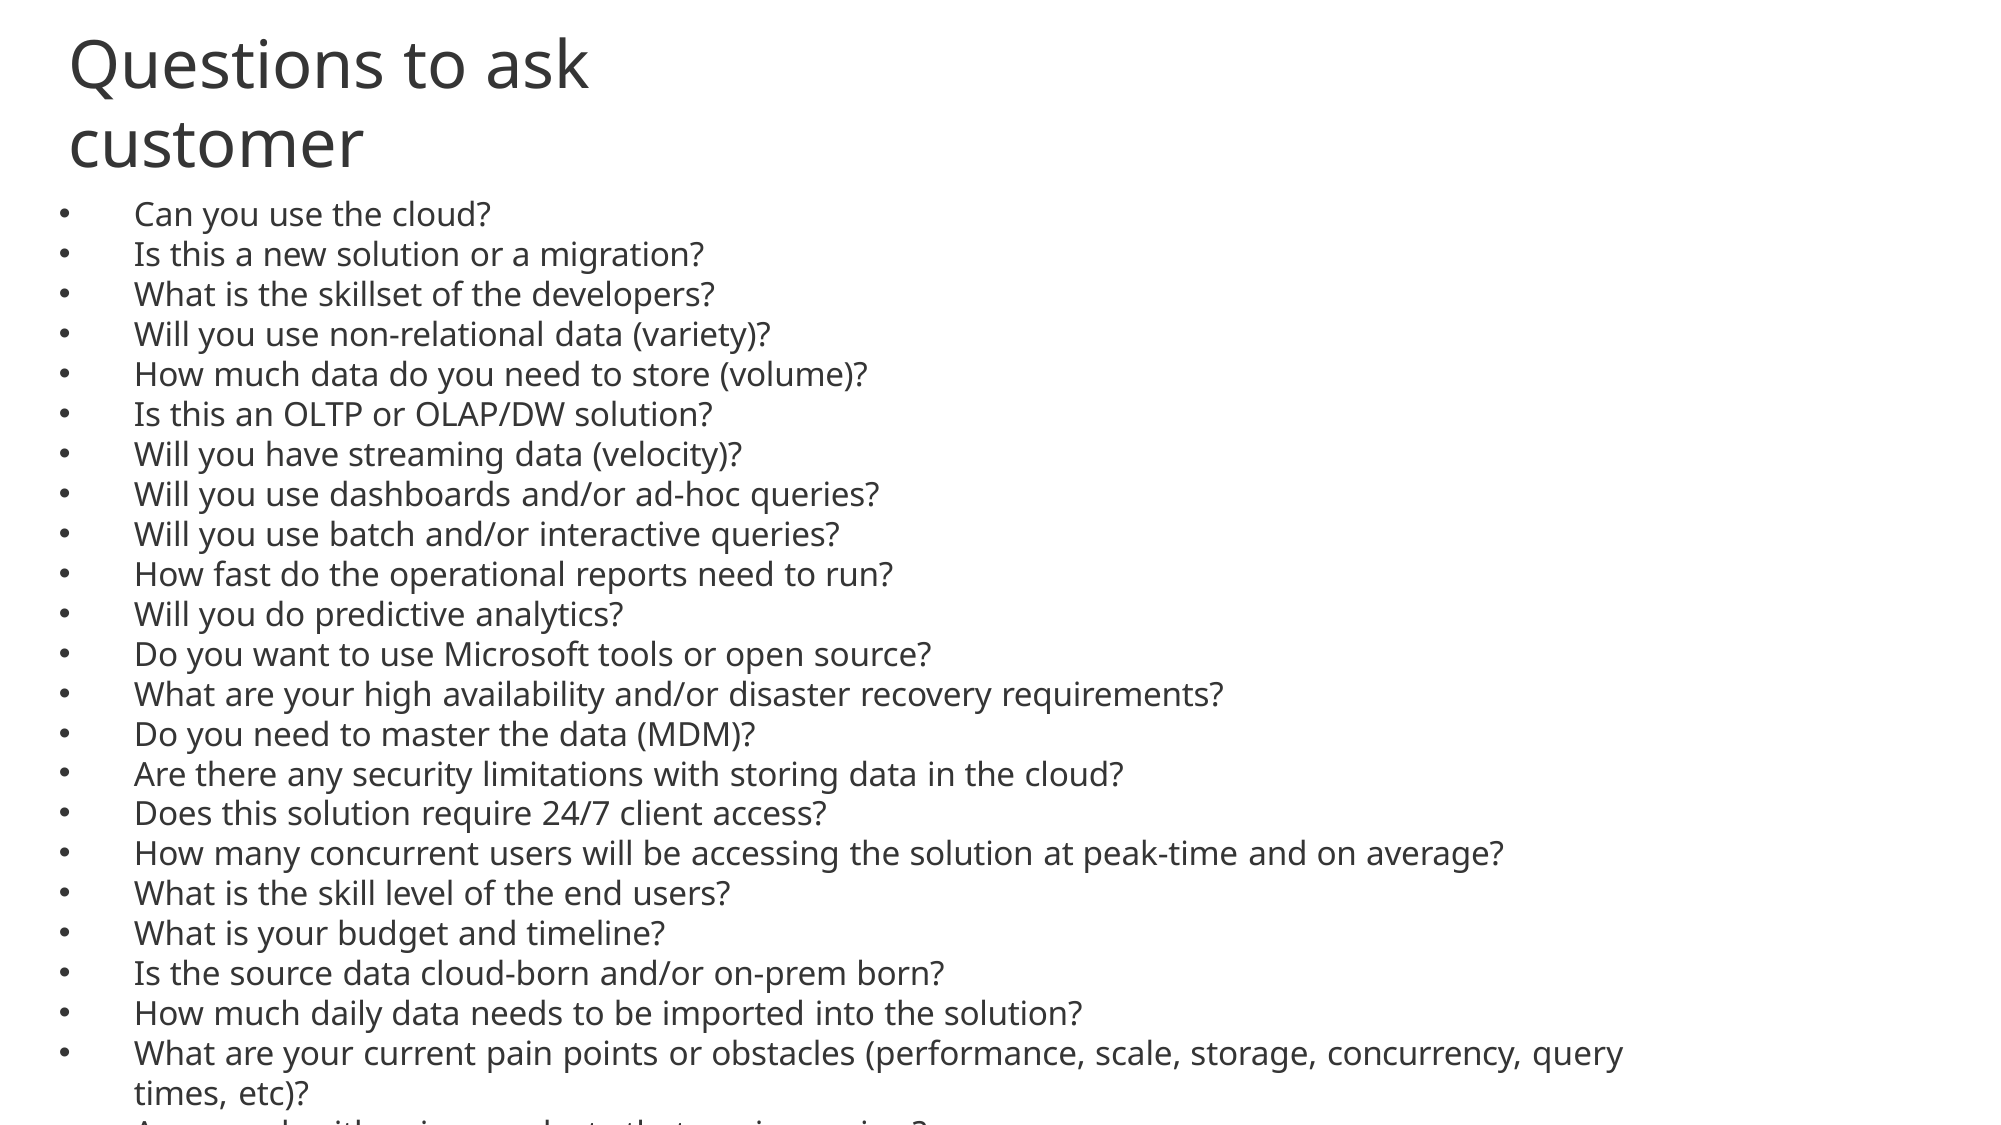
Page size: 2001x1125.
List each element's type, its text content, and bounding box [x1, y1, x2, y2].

text_box Can you use the cloud? Is this a new solution or a migration? What is the skillset of the developers? Will you use non-relational data (variety)? How much data do you need to store (volume)? Is this an OLTP or OLAP/DW solution? Will you have streaming data (velocity)? Will you use dashboards and/or ad-hoc queries? Will you use batch and/or interactive queries? How fast do the operational reports need to run? Will you do predictive analytics? Do you want to use Microsoft tools or open source? What are your high availability and/or disaster recovery requirements? Do you need to master the data (MDM)? Are there any security limitations with storing data in the cloud? Does this solution require 24/7 client access? How many concurrent users will be accessing the solution at peak-time and on average? What is the skill level of the end users? What is your budget and timeline? Is the source data cloud-born and/or on-prem born? How much daily data needs to be imported into the solution? What are your current pain points or obstacles (performance, scale, storage, concurrency, query times, etc)? Are you ok with using products that are in preview? [56, 191, 1634, 1125]
title Questions to ask customer [66, 5, 808, 191]
